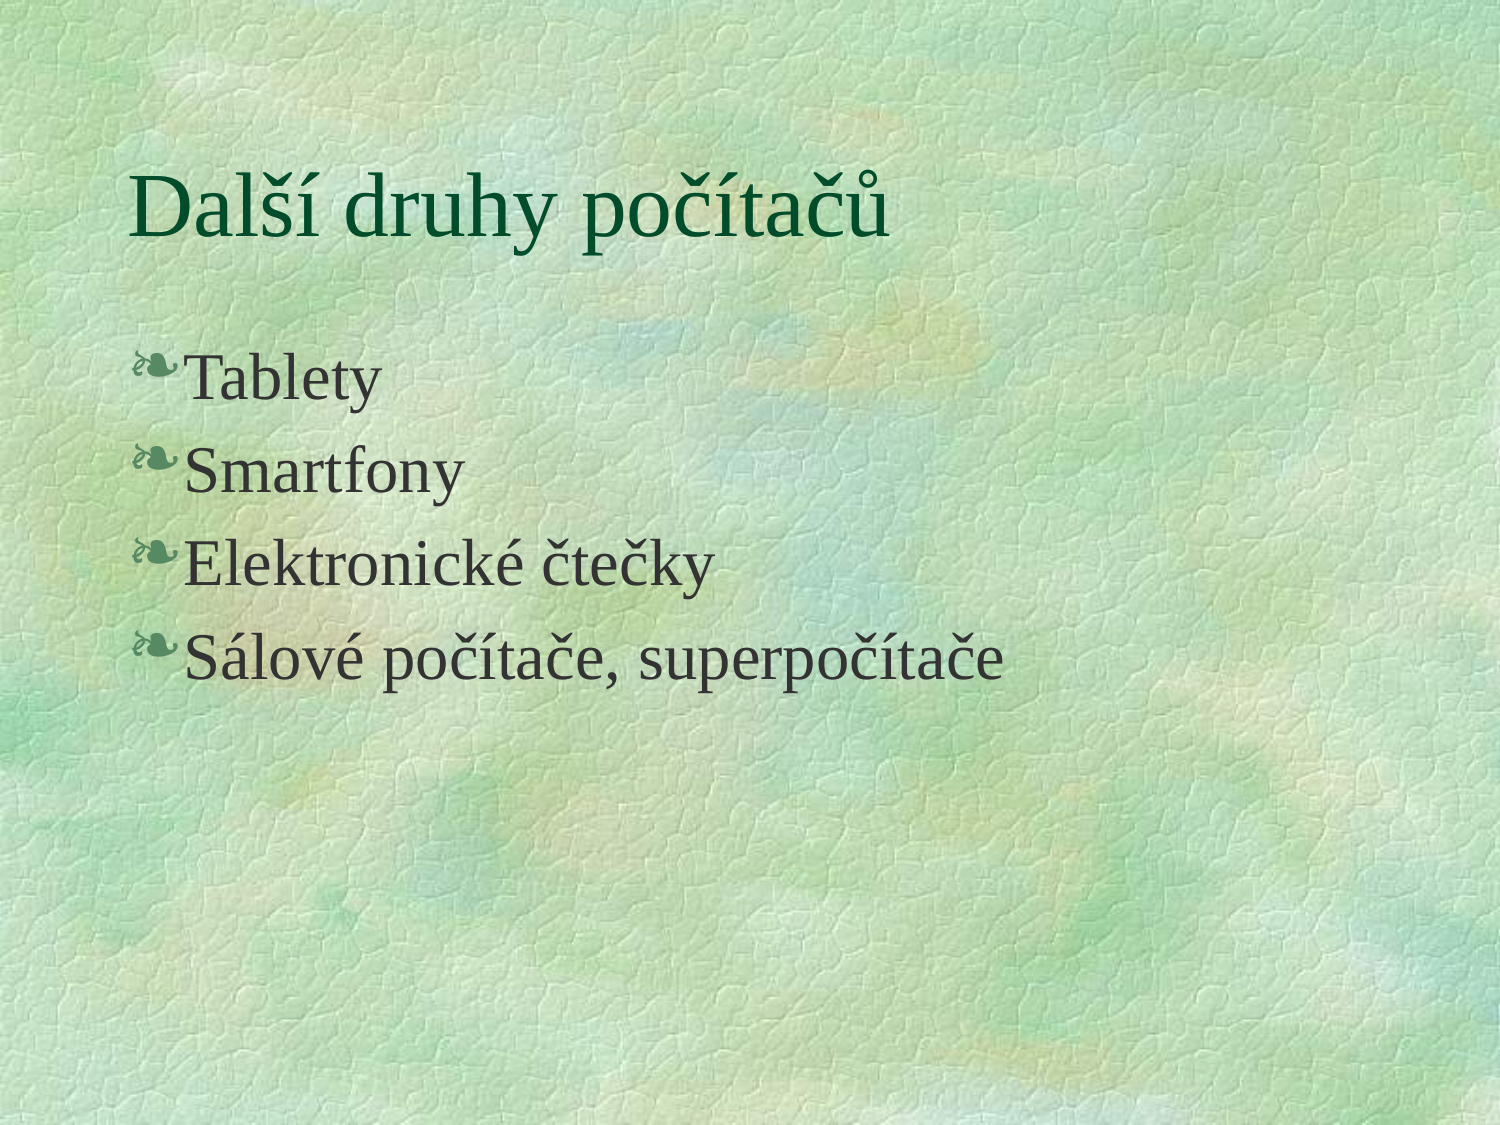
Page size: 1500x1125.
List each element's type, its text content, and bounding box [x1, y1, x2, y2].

title Další druhy počítačů [112, 50, 1388, 263]
list Tablety Smartfony Elektronické čtečky Sálové počítače, superpočítače [112, 324, 1388, 1000]
picture [0, 0, 1500, 1125]
